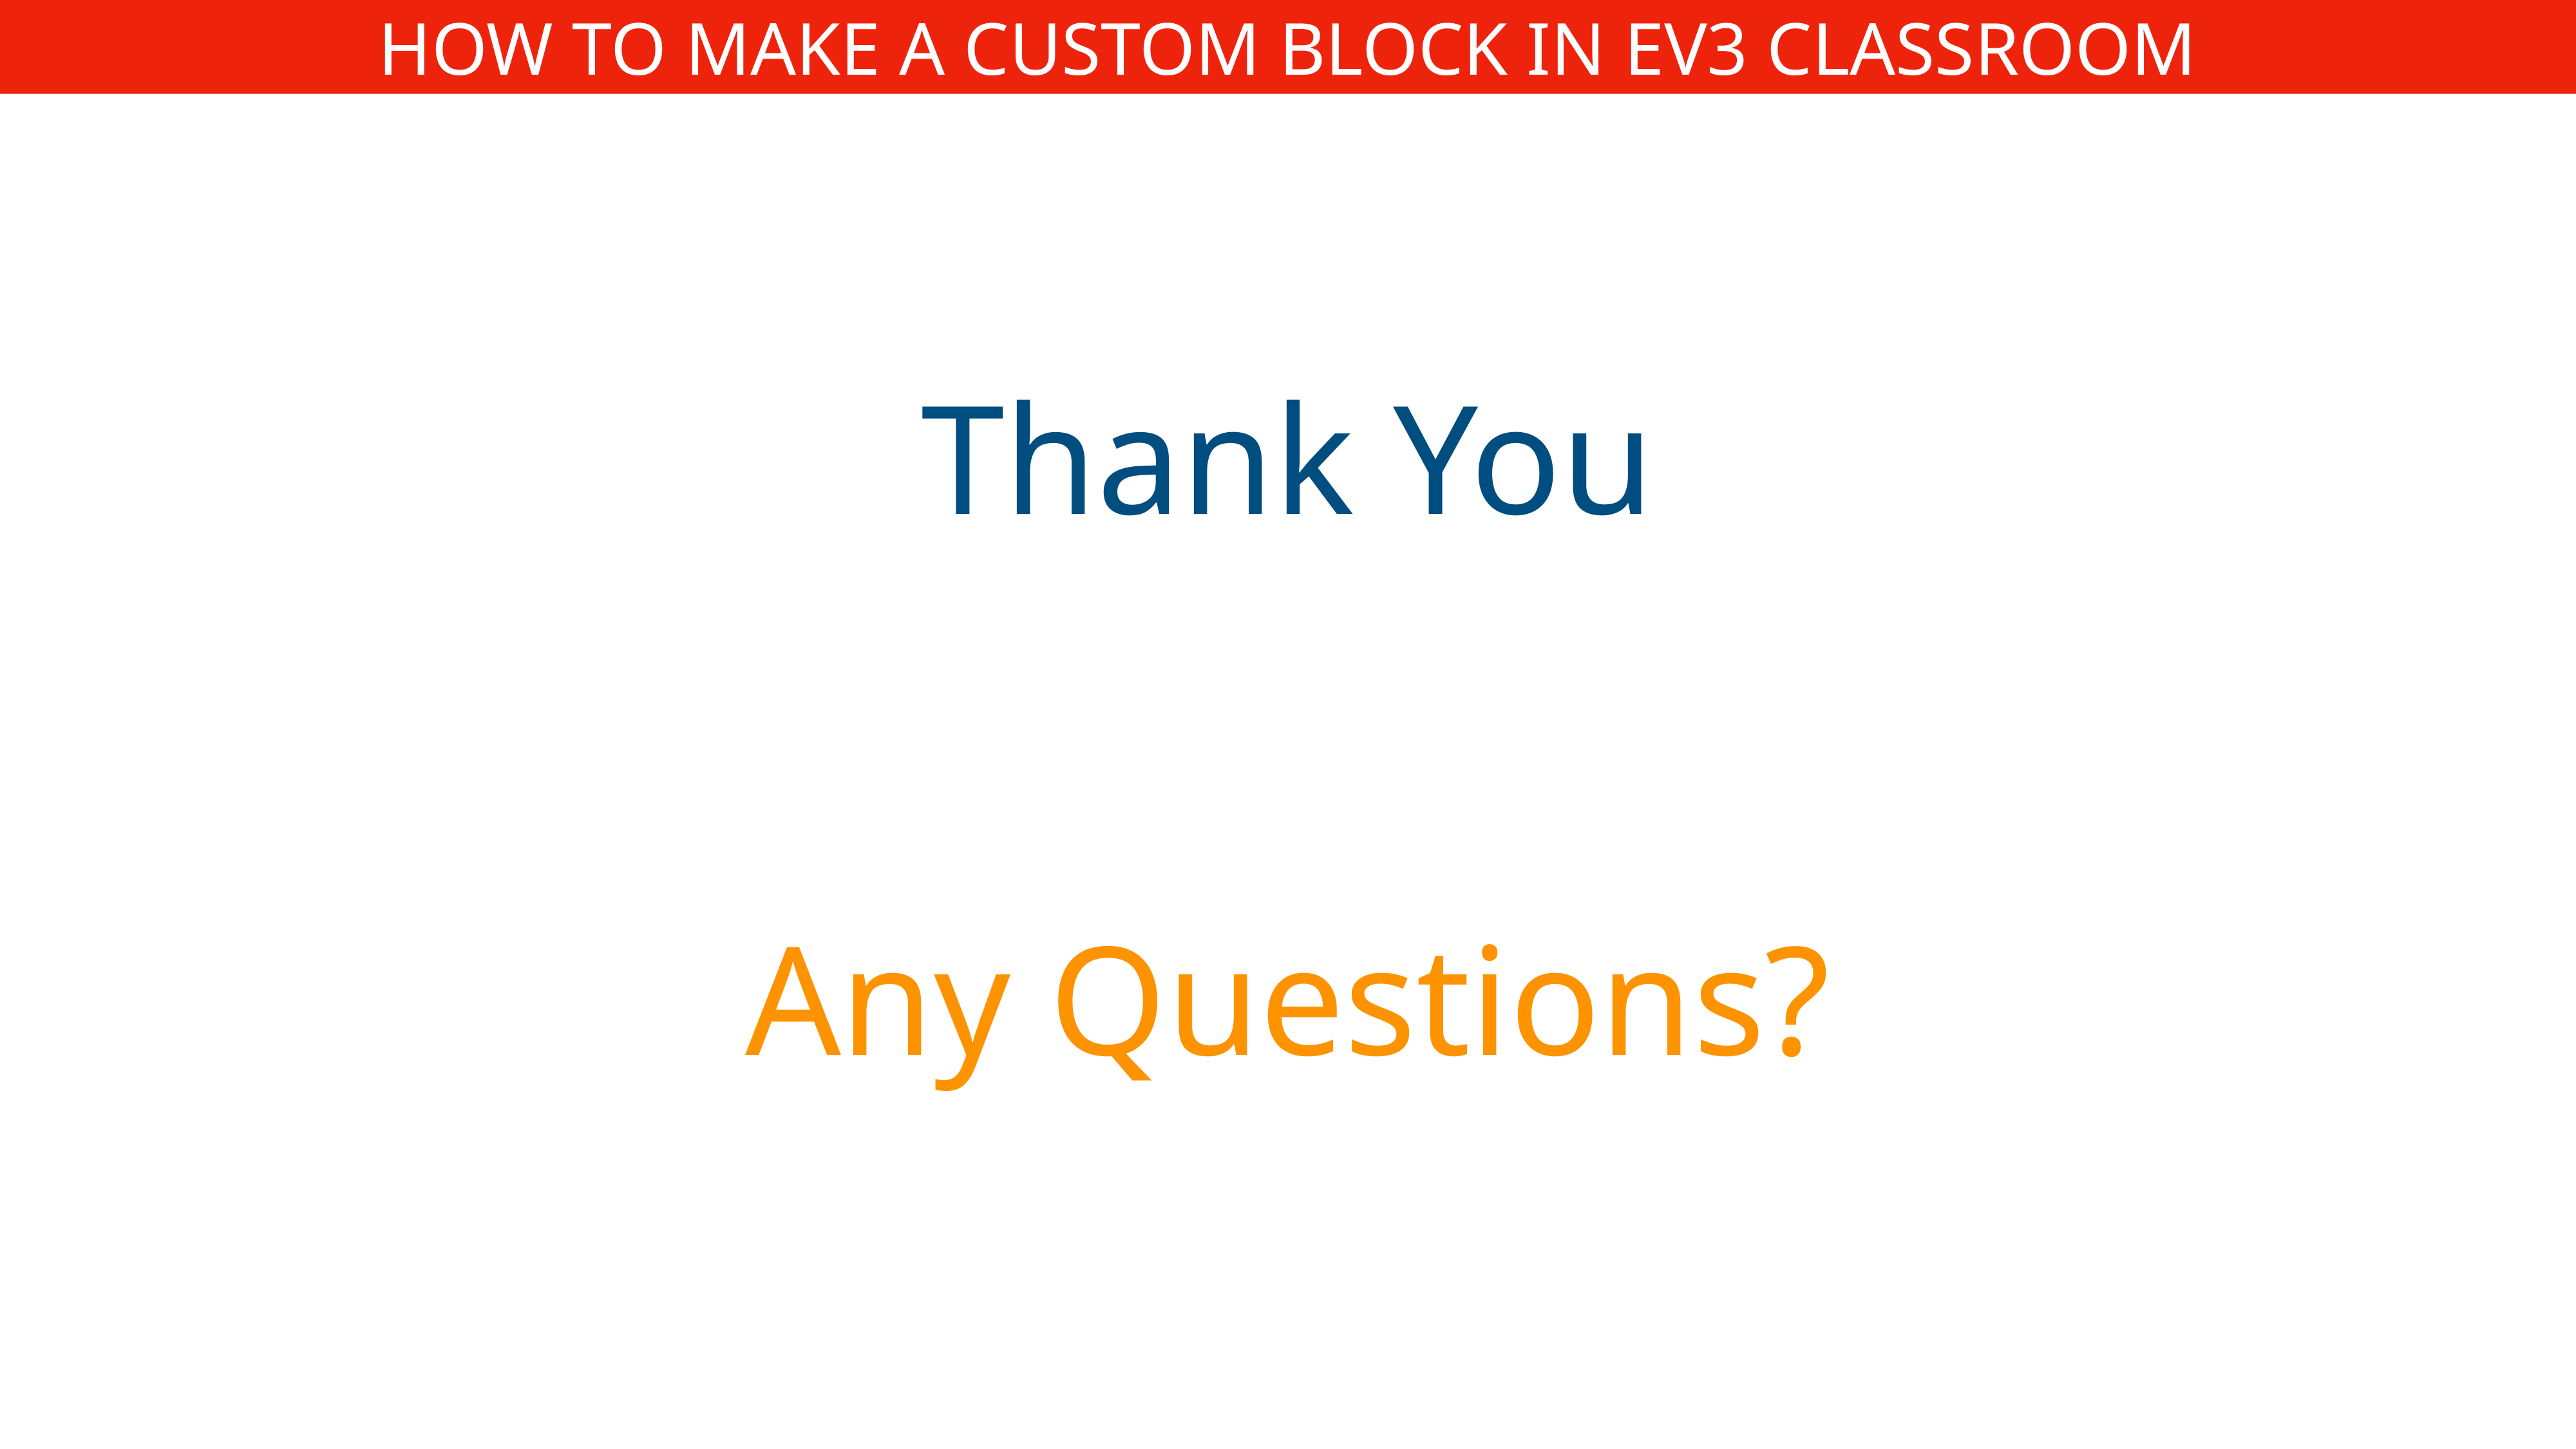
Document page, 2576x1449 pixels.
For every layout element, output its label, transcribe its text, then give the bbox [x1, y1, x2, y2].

title HOW TO MAKE A CUSTOM BLOCK IN EV3 CLASSROOM [0, 0, 2576, 95]
text_box Thank You Any Questions? [739, 358, 1837, 1091]
